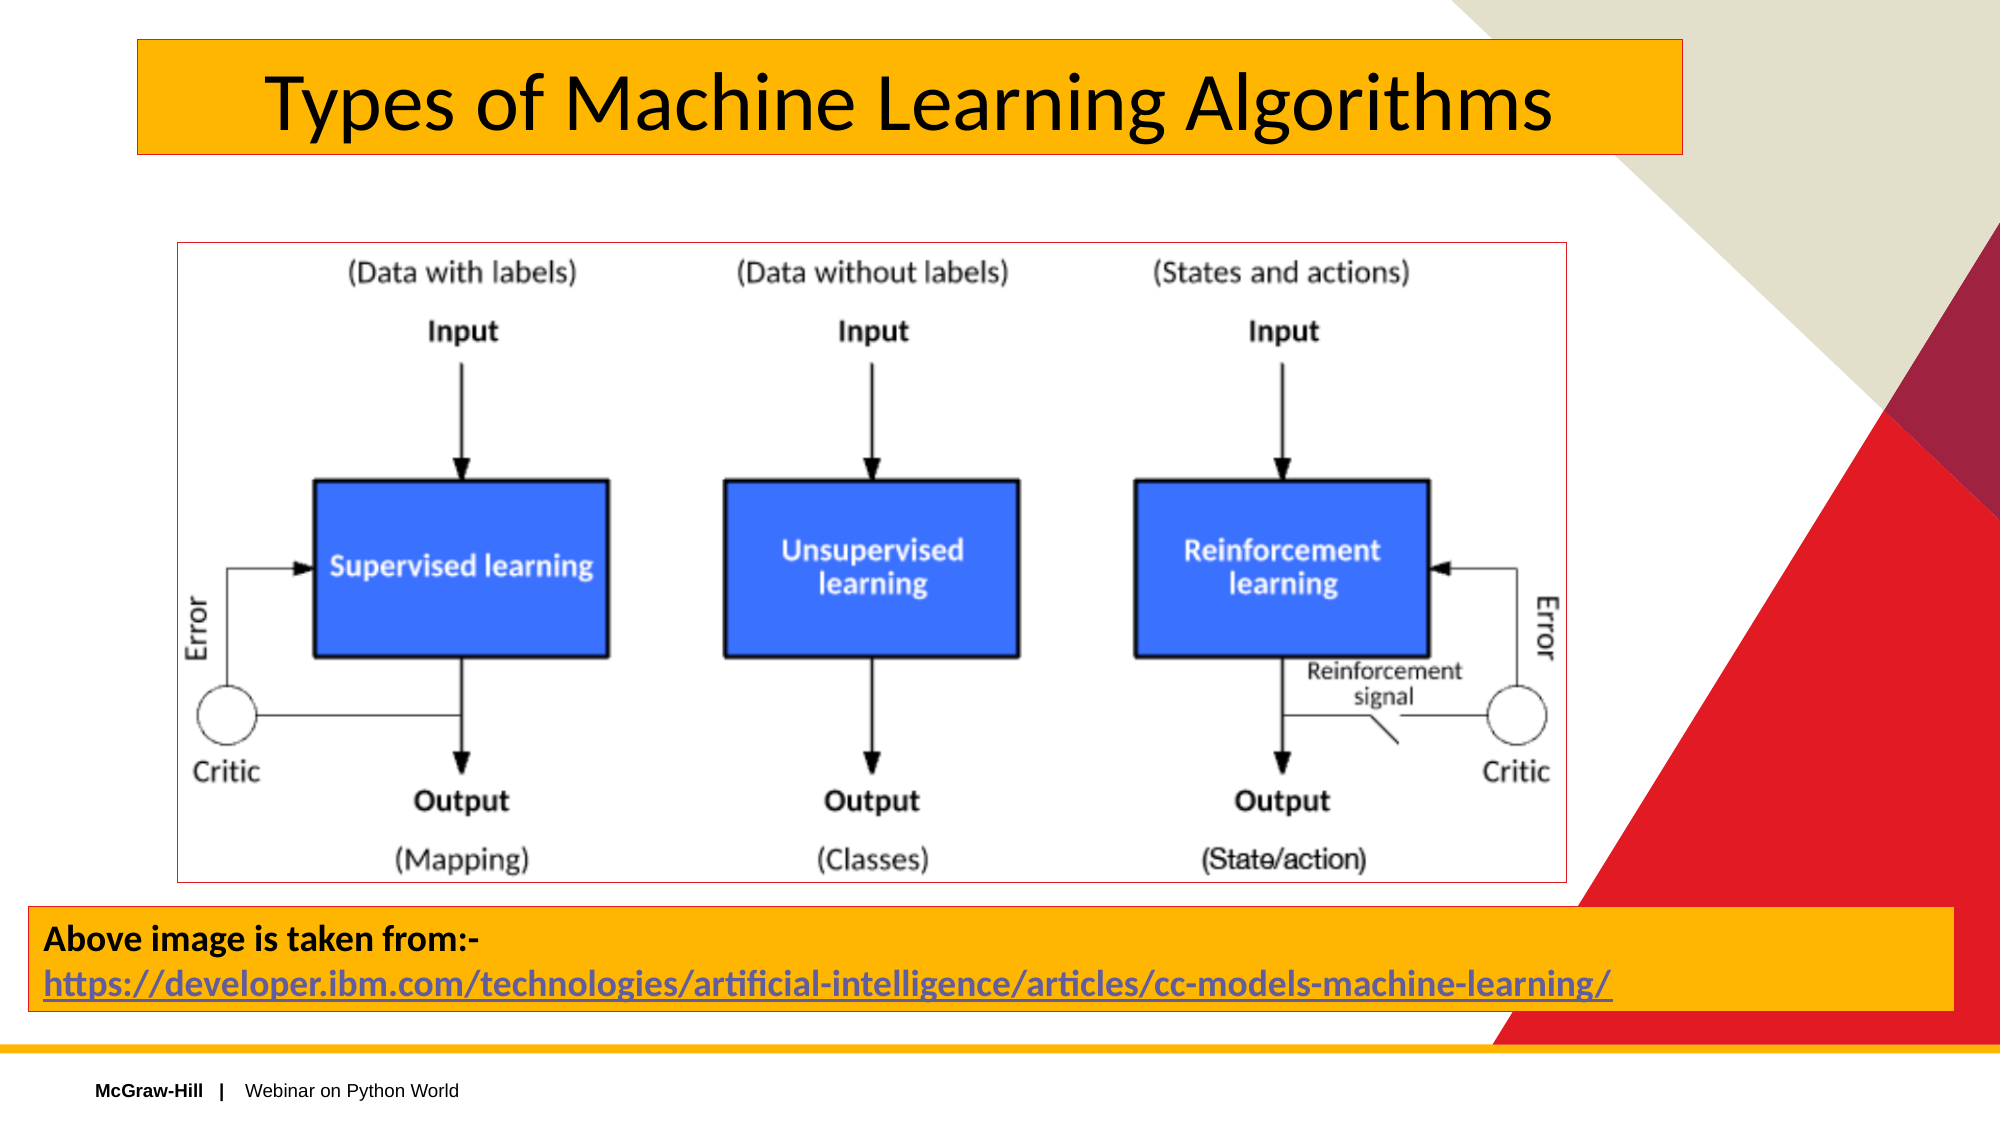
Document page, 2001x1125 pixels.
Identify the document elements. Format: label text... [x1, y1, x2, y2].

text_box Types of Machine Learning Algorithms [137, 39, 1683, 155]
picture [177, 242, 1567, 883]
text_box Above image is taken from:- https://developer.ibm.com/technologies/artificial-intelligence/articles/cc-models-machine-learning/ [28, 906, 1955, 1012]
footer Webinar on Python World [230, 1071, 1431, 1109]
